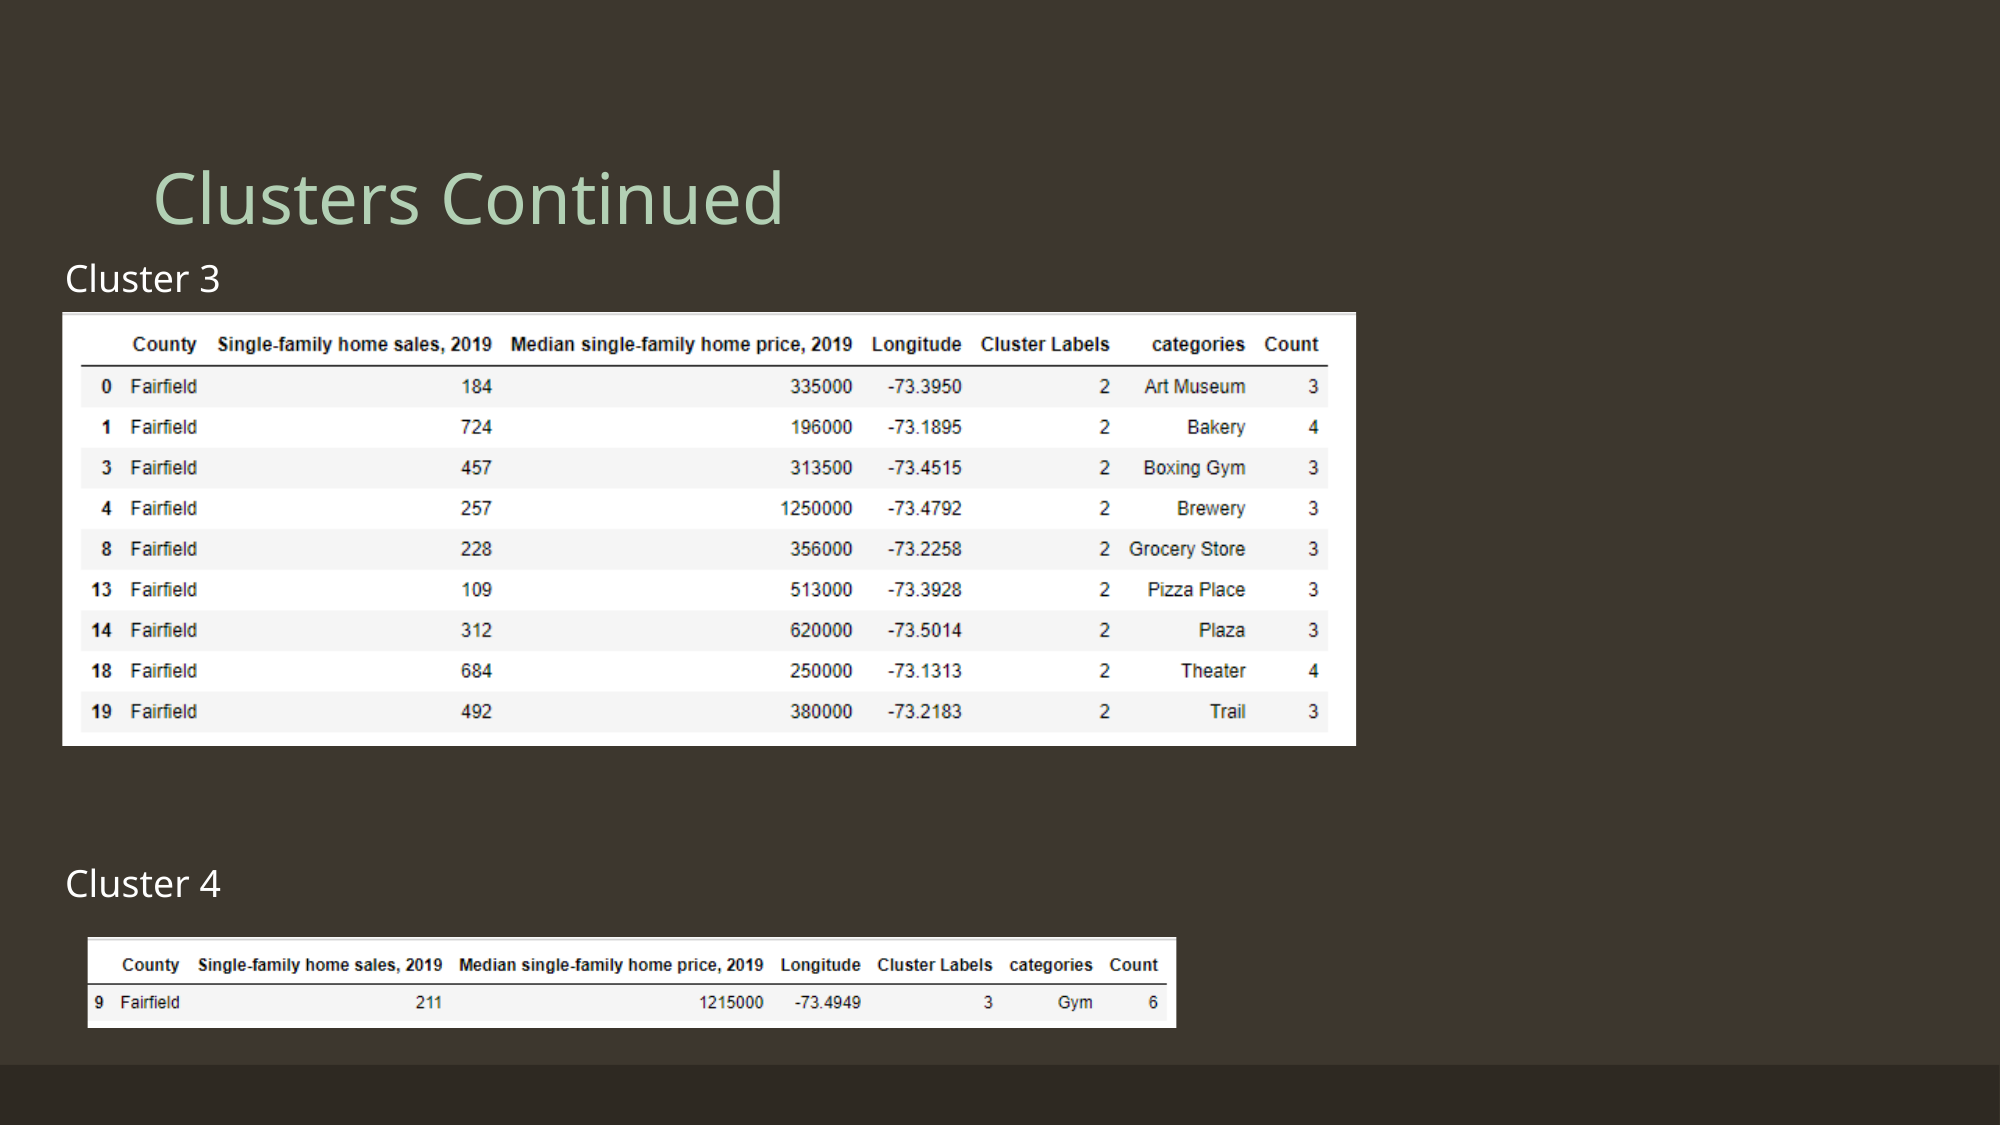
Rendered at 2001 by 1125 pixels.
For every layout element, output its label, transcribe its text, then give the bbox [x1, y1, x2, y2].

text_box Cluster 3 [49, 244, 1051, 308]
title Clusters Continued [137, 59, 1863, 248]
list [62, 312, 1357, 746]
picture [87, 937, 1177, 1028]
text_box Cluster 4 [50, 849, 1051, 913]
